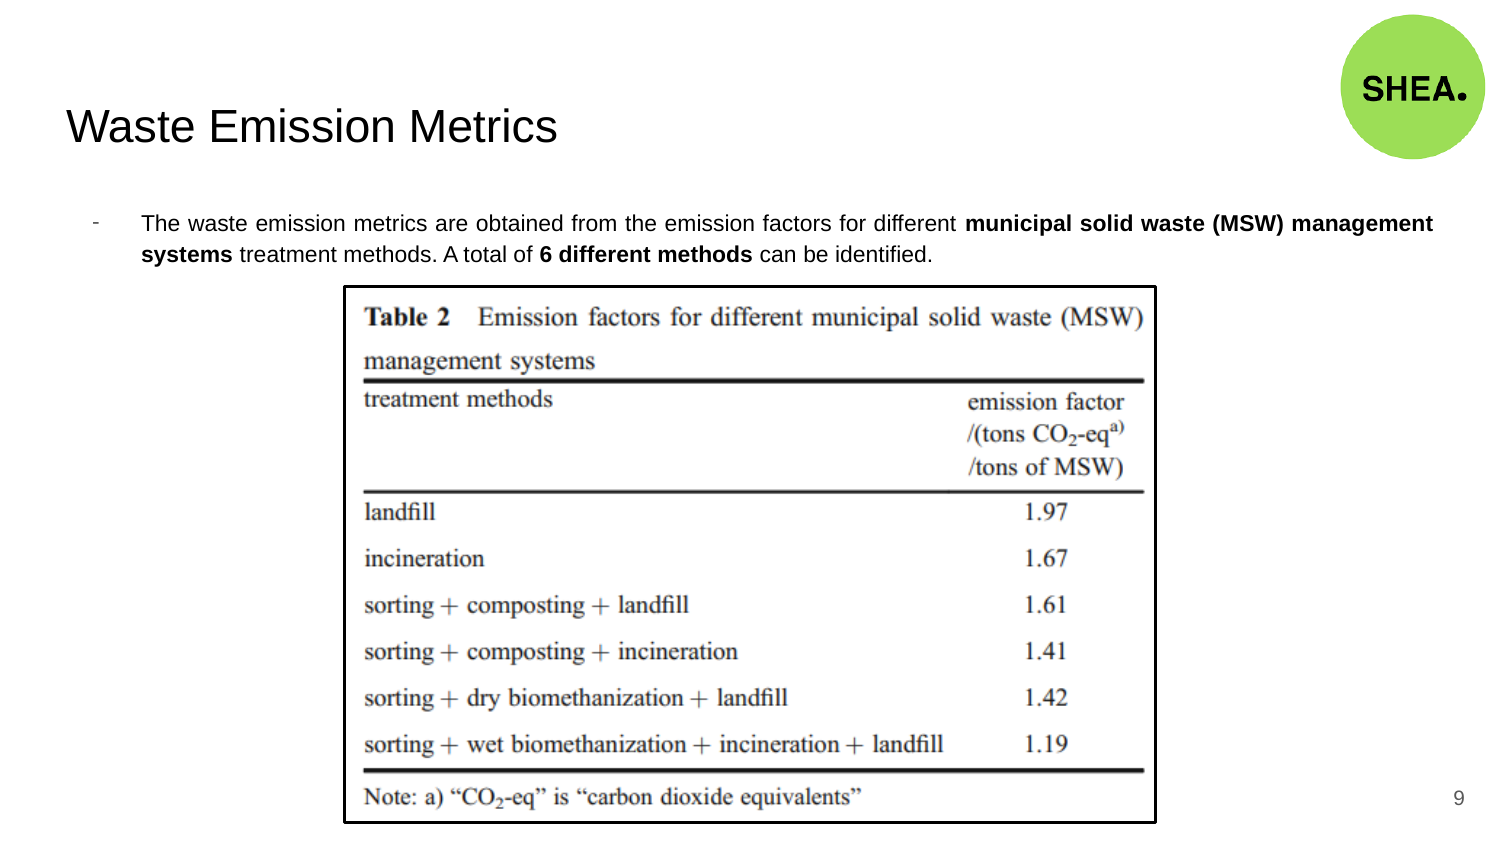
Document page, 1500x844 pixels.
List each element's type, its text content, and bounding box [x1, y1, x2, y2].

title Waste Emission Metrics [51, 72, 1449, 167]
list The waste emission metrics are obtained from the emission factors for different municipal solid waste (MSW) management systems treatment methods. A total of 6 different methods can be identified. [51, 189, 1449, 750]
picture [345, 287, 1155, 822]
picture [1325, 0, 1500, 174]
slide_number ‹#› [1389, 764, 1480, 830]
